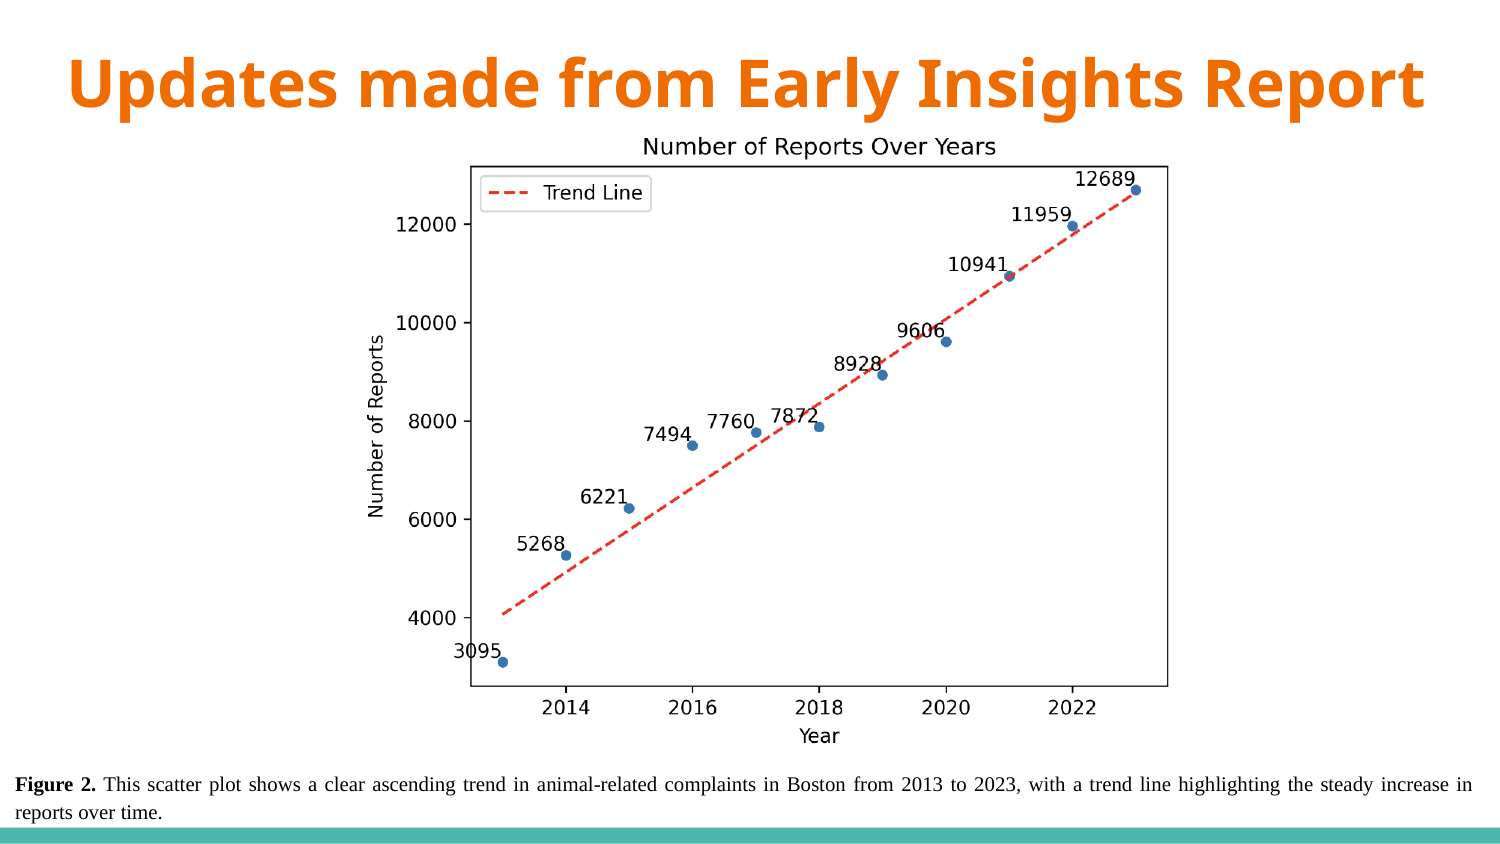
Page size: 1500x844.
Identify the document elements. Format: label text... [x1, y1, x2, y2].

text_box Figure 2. This scatter plot shows a clear ascending trend in animal-related complaints in Boston from 2013 to 2023, with a trend line highlighting the steady increase in reports over time. [0, 751, 1489, 807]
picture [358, 91, 1251, 752]
title Updates made from Early Insights Report [51, 26, 1449, 143]
